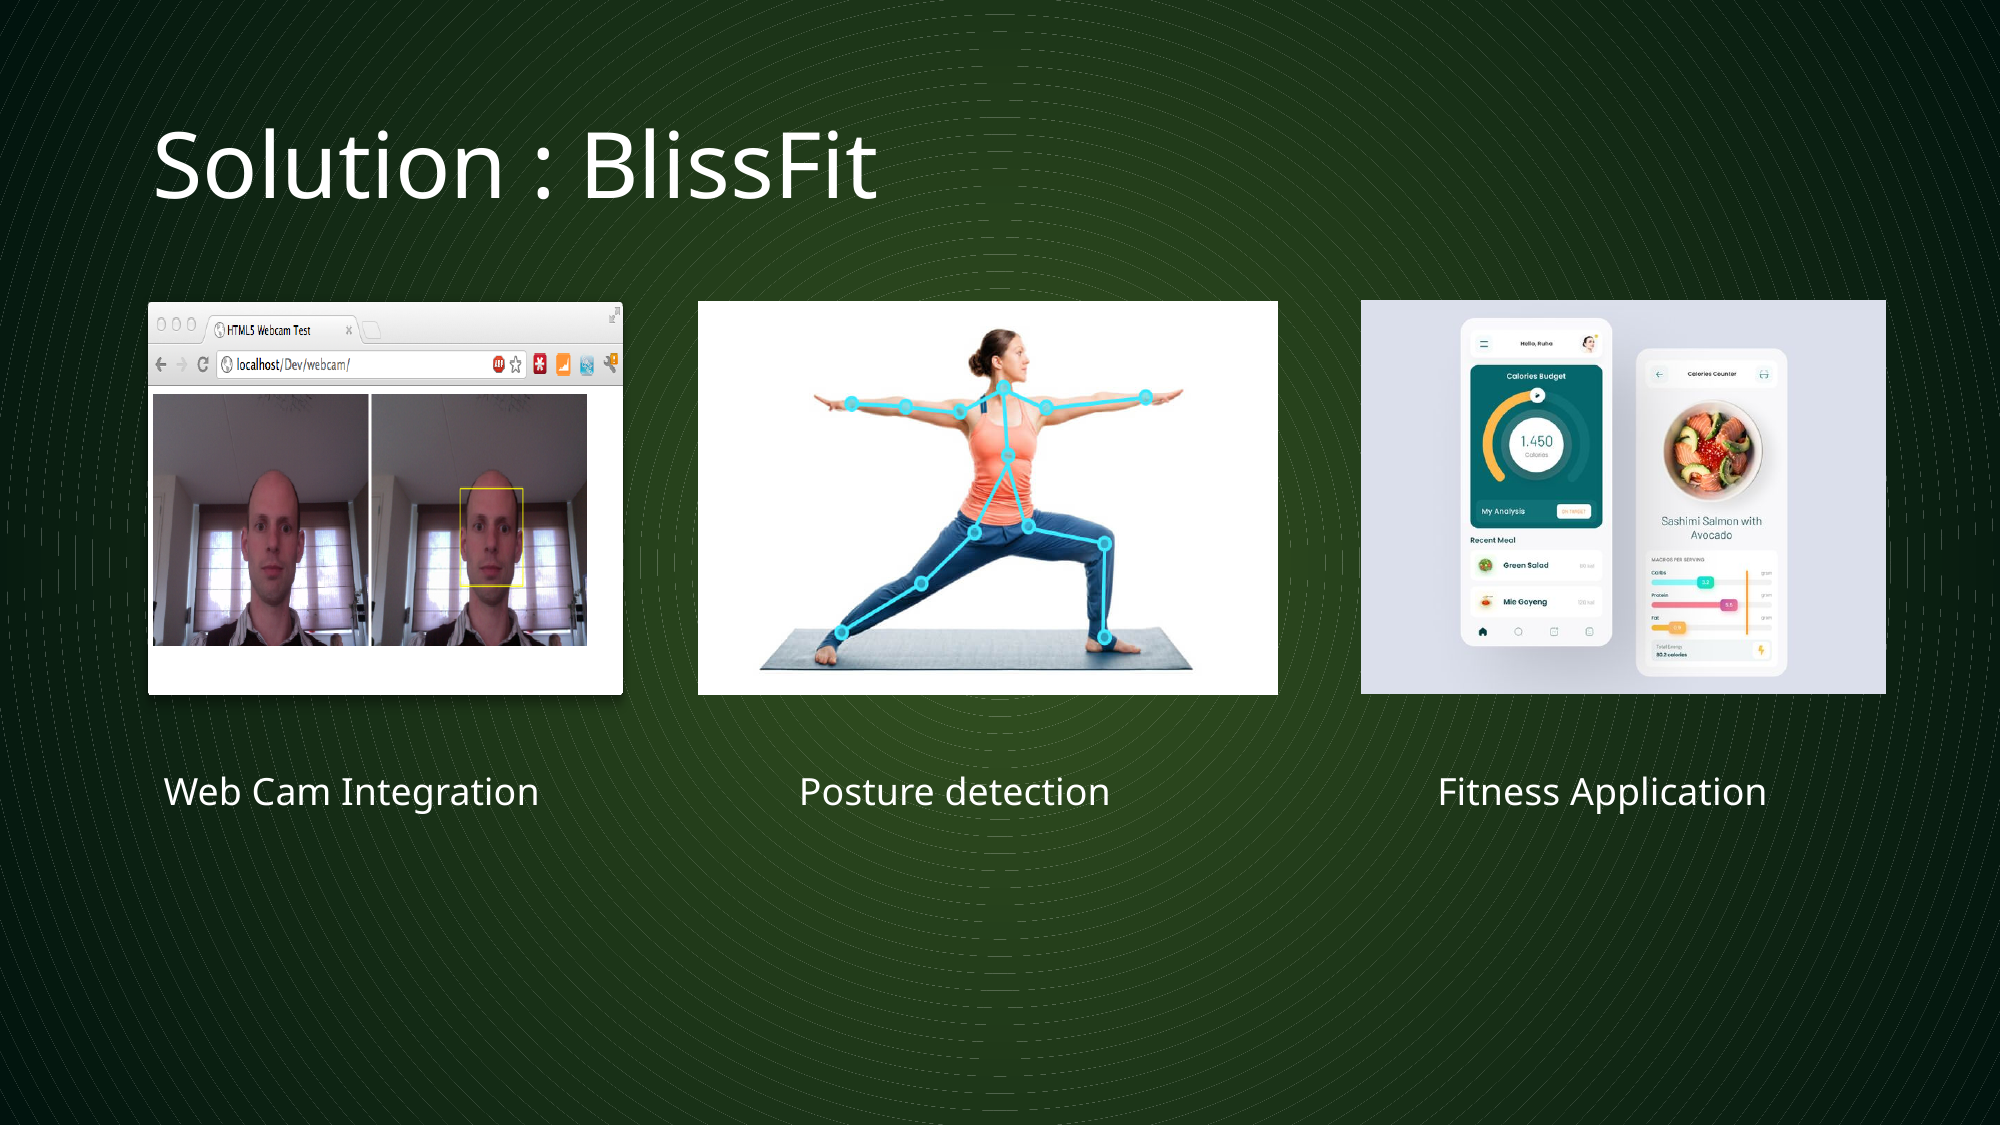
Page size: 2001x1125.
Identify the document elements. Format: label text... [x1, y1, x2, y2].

text_box Posture detection [784, 760, 1192, 821]
picture [698, 301, 1278, 695]
picture [1361, 300, 1886, 694]
text_box Web Cam Integration [148, 760, 621, 821]
title Solution : BlissFit [137, 59, 1863, 278]
text_box Fitness Application [1422, 760, 1851, 821]
picture [137, 291, 633, 719]
